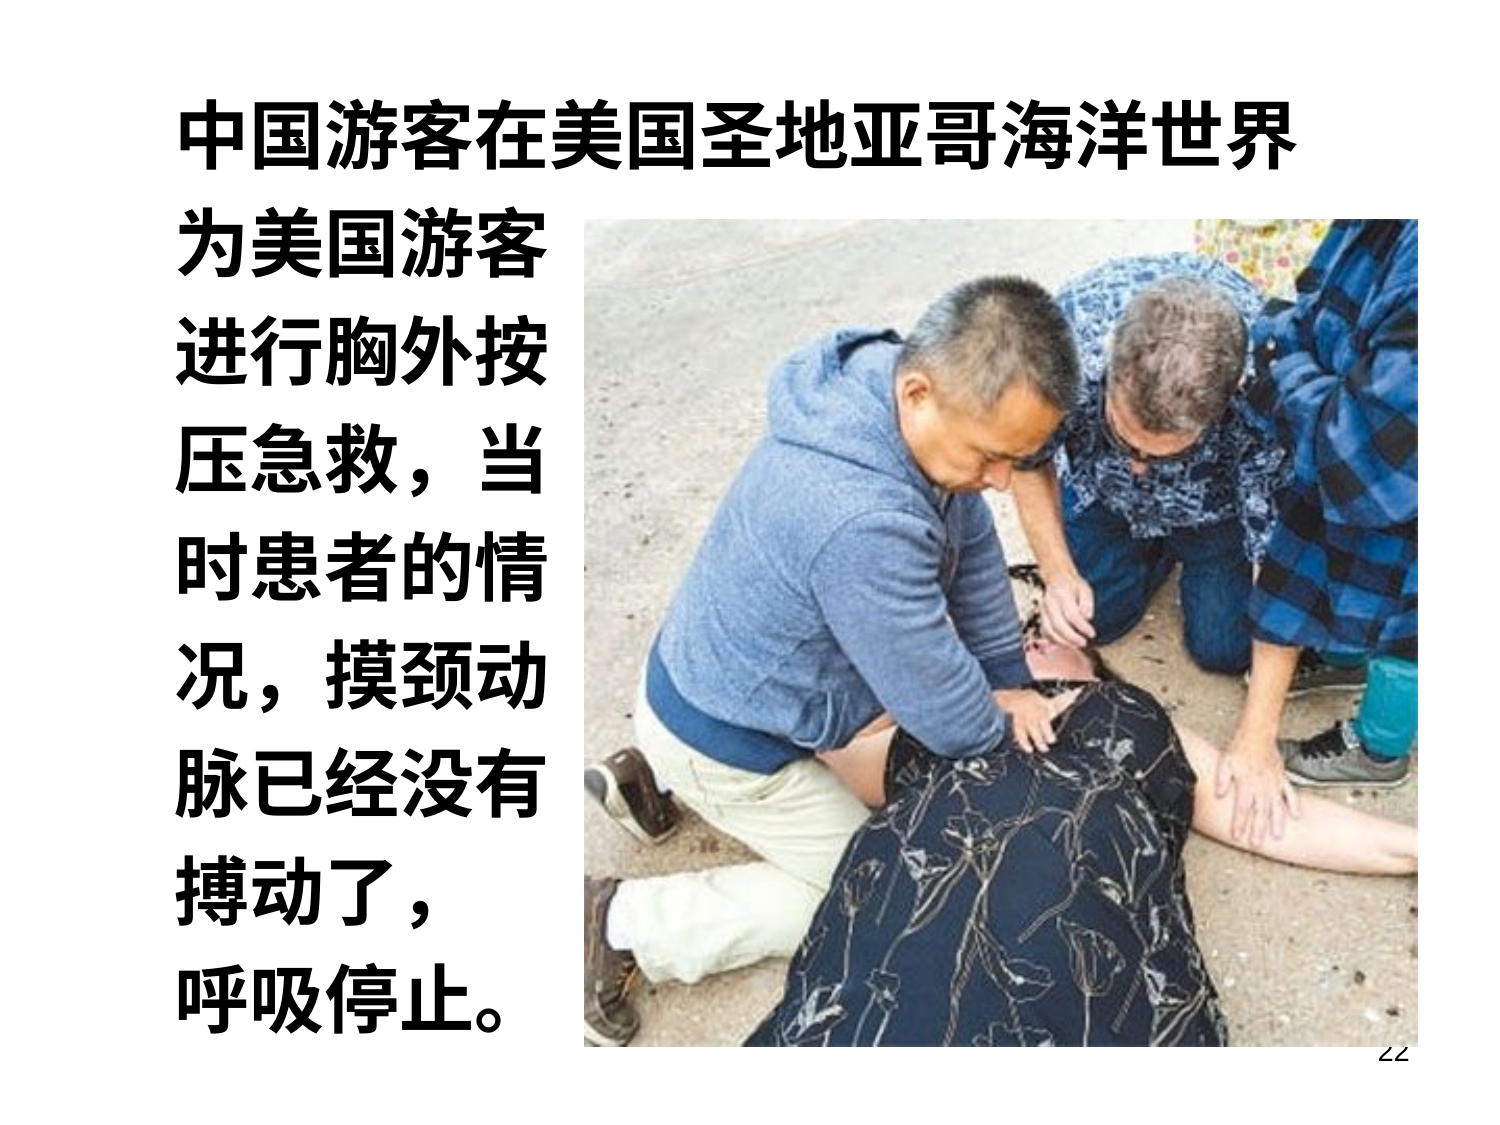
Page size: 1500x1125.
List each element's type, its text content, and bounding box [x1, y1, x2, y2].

slide_number 22 [1074, 1024, 1425, 1103]
picture [584, 219, 1418, 1047]
title 中国游客在美国圣地亚哥海洋世界为美国游客 进行胸外按 压急救，当 时患者的情 况，摸颈动 脉已经没有 搏动了， 呼吸停止。 [159, 90, 1369, 1024]
